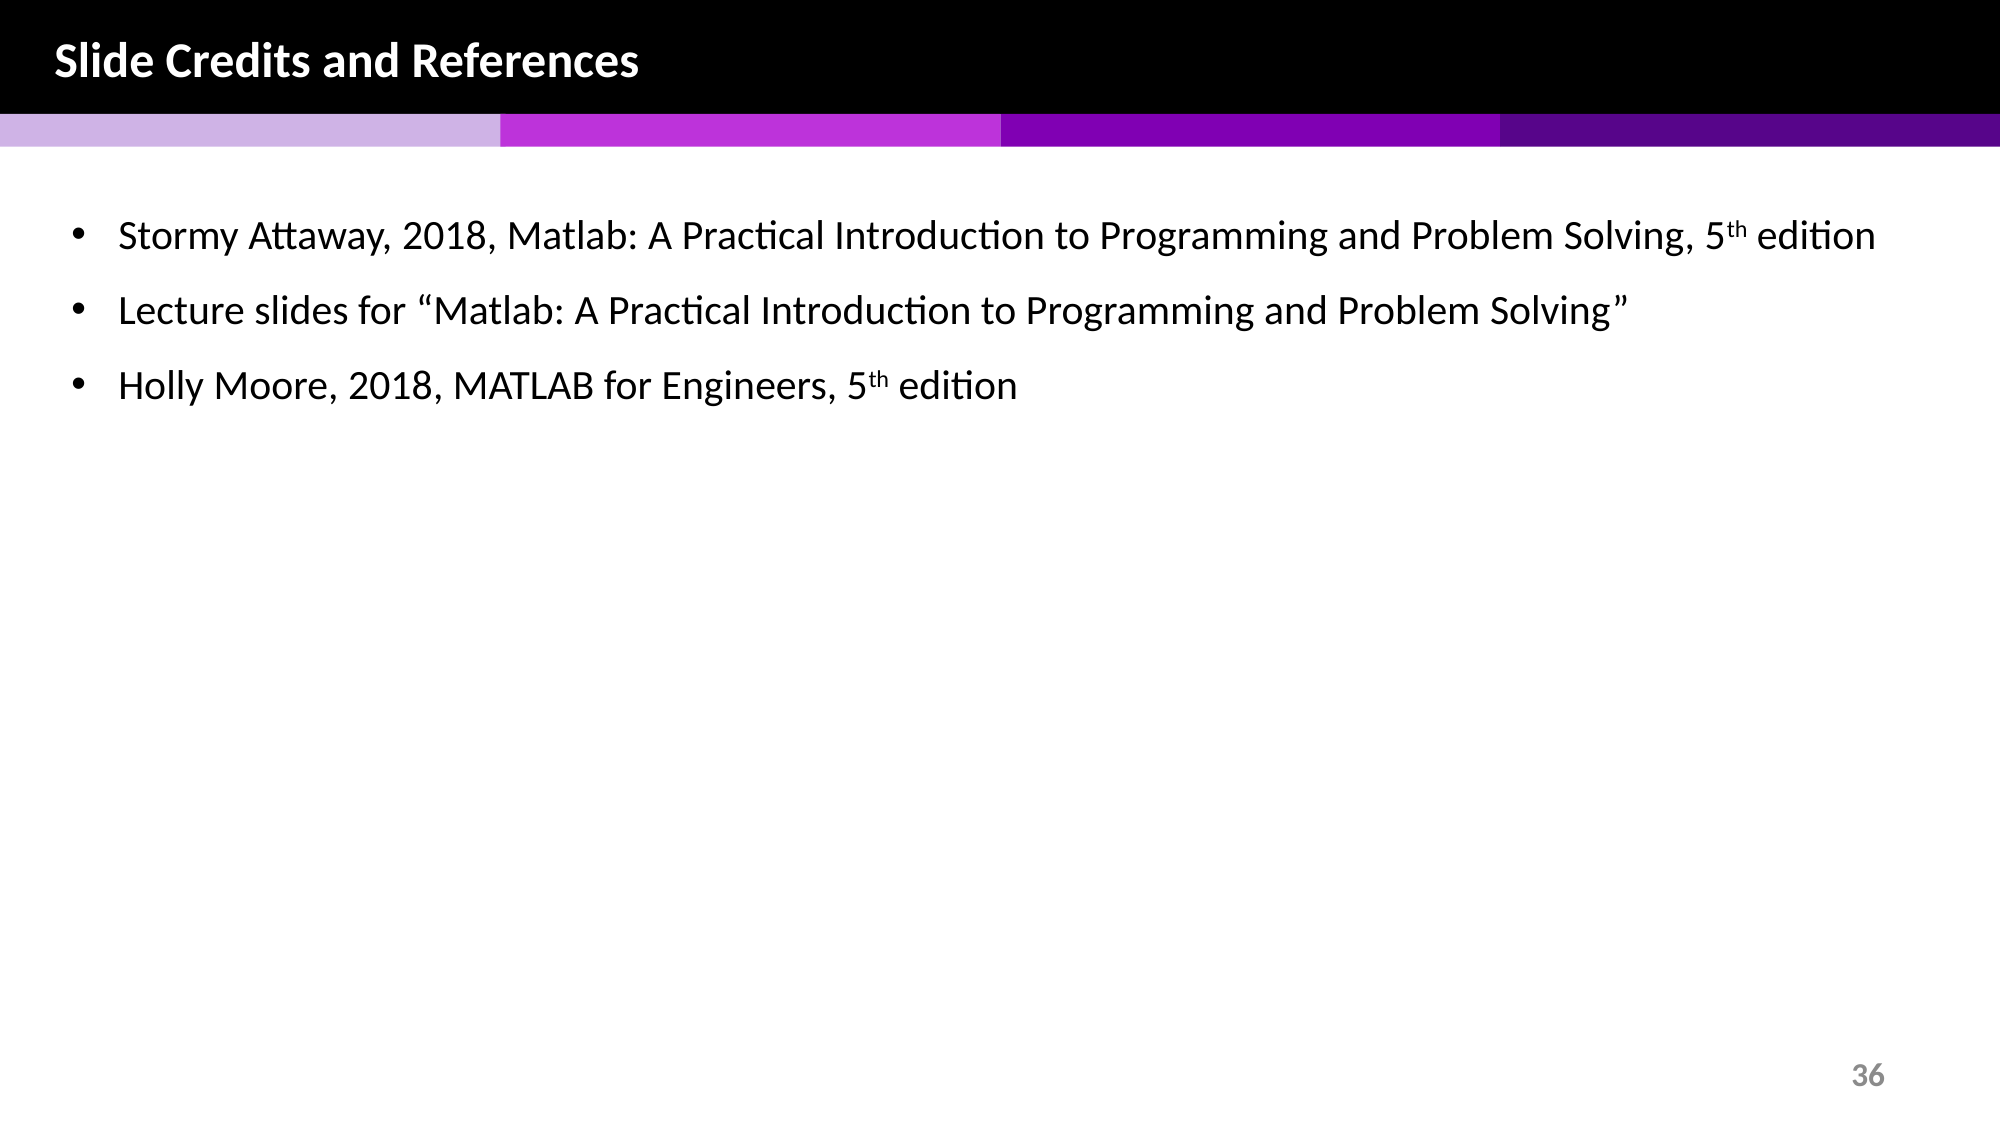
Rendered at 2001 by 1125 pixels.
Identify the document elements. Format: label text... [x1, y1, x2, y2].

text_box Stormy Attaway, 2018, Matlab: A Practical Introduction to Programming and Problem Solving, 5th edition Lecture slides for “Matlab: A Practical Introduction to Programming and Problem Solving” Holly Moore, 2018, MATLAB for Engineers, 5th edition [56, 175, 1944, 416]
list Slide Credits and References [39, 1, 1964, 114]
